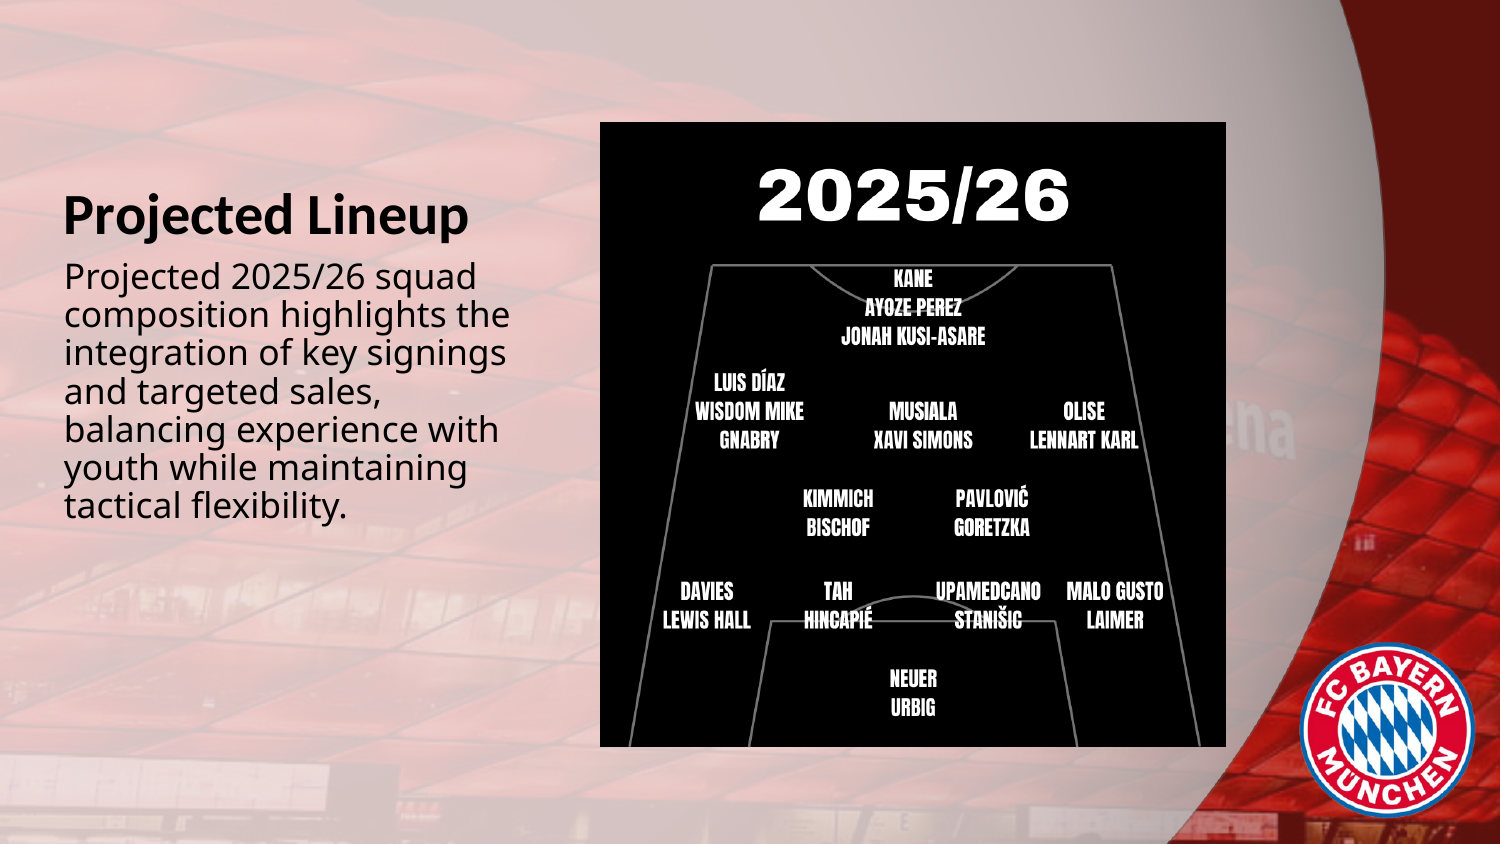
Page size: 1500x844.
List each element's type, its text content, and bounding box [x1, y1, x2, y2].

picture [0, 0, 1500, 844]
title Projected Lineup [52, 56, 537, 253]
list Projected 2025/26 squad composition highlights the integration of key signings and targeted sales, balancing experience with youth while maintaining tactical flexibility. [52, 253, 537, 723]
